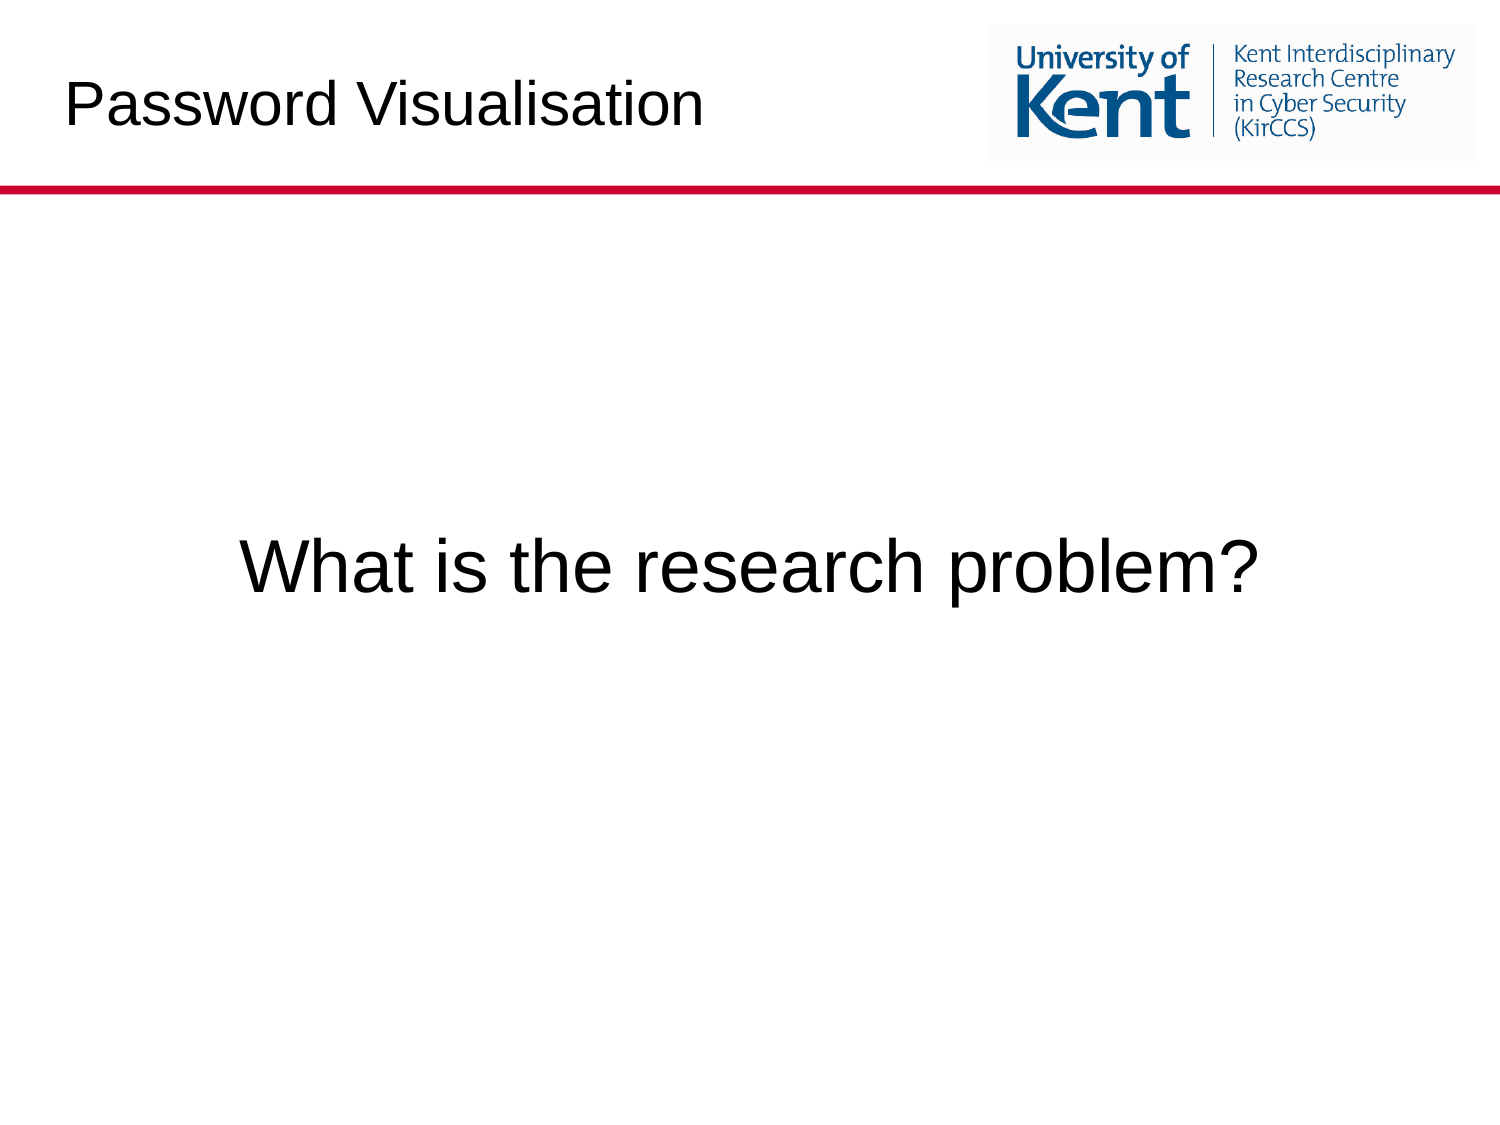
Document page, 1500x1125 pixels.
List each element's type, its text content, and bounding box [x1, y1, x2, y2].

picture [987, 24, 1477, 161]
text_box What is the research problem? [112, 424, 1388, 700]
